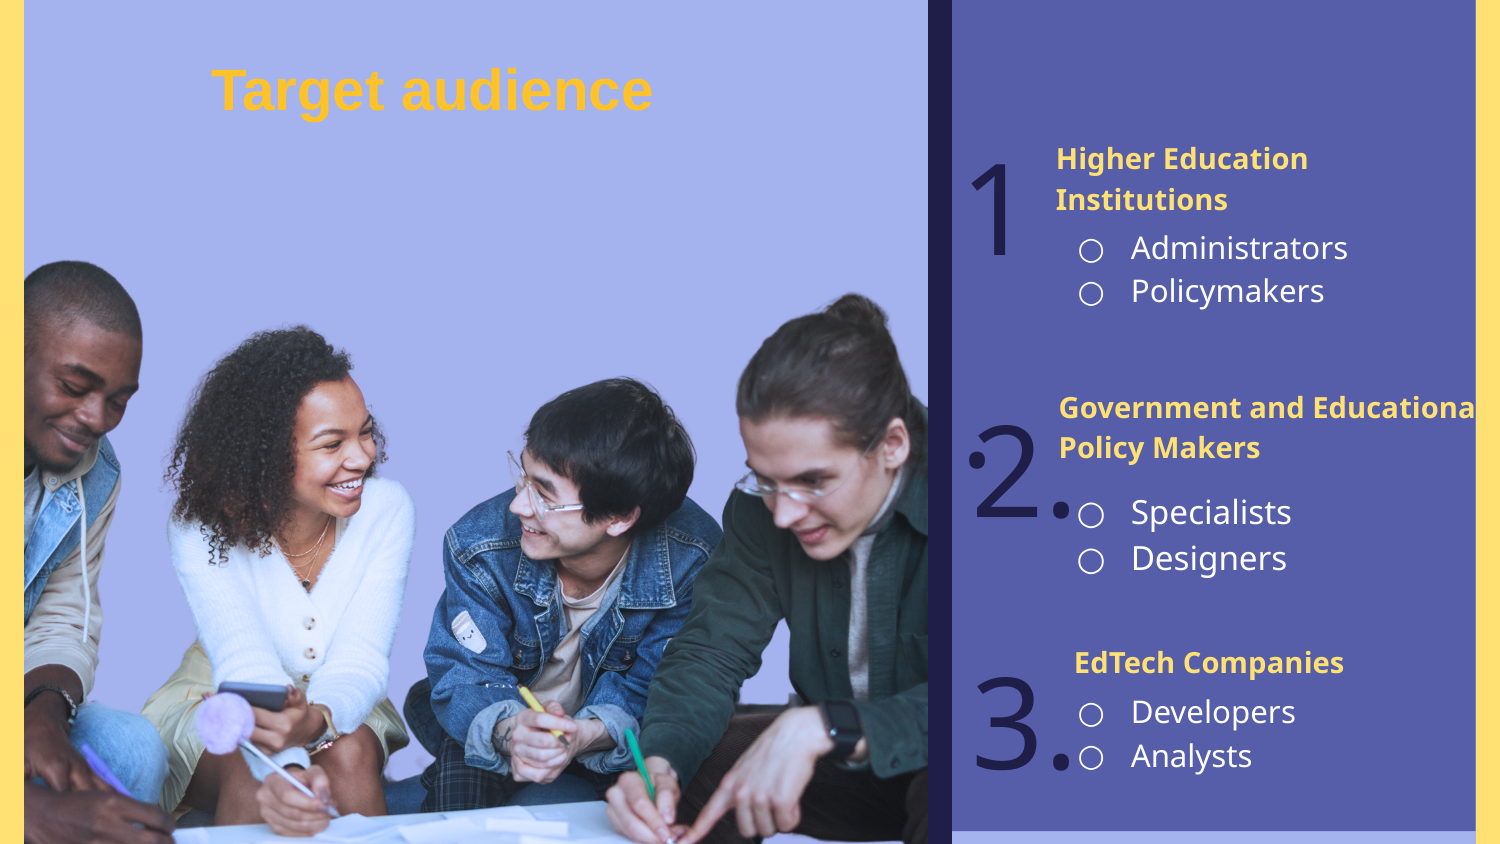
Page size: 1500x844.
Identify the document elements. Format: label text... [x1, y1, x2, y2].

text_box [957, 0, 1470, 832]
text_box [1475, 0, 1500, 844]
picture [25, 117, 927, 844]
text_box Target audience [211, 37, 718, 116]
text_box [0, 0, 25, 844]
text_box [927, 0, 953, 844]
